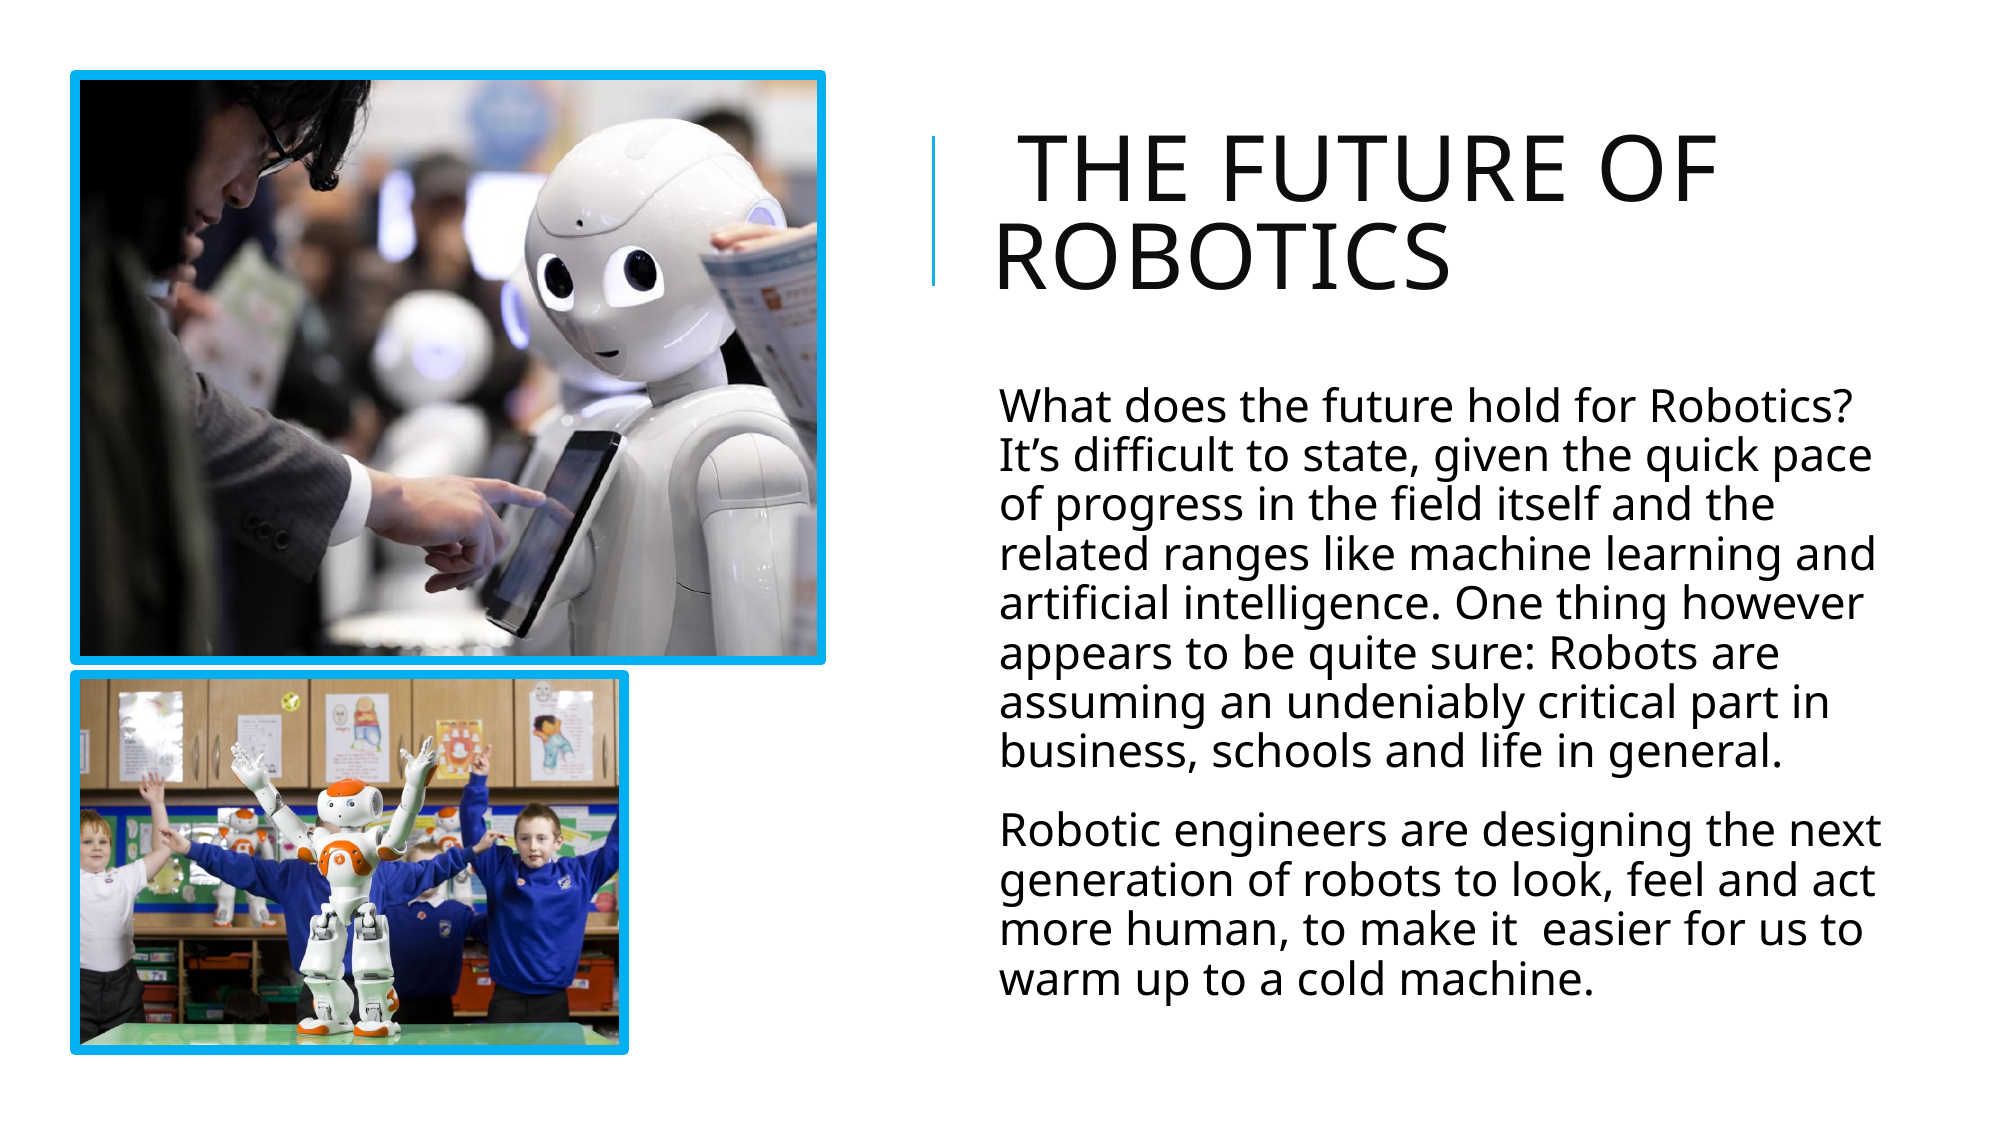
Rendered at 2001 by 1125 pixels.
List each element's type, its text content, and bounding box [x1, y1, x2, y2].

list What does the future hold for Robotics? It’s difficult to state, given the quick pace of progress in the field itself and the related ranges like machine learning and artificial intelligence. One thing however appears to be quite sure: Robots are assuming an undeniably critical part in business, schools and life in general. Robotic engineers are designing the next generation of robots to look, feel and act more human, to make it easier for us to warm up to a cold machine. [976, 375, 1918, 1035]
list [79, 679, 620, 1046]
title the future of robotics [976, 96, 1918, 342]
picture [81, 81, 816, 655]
